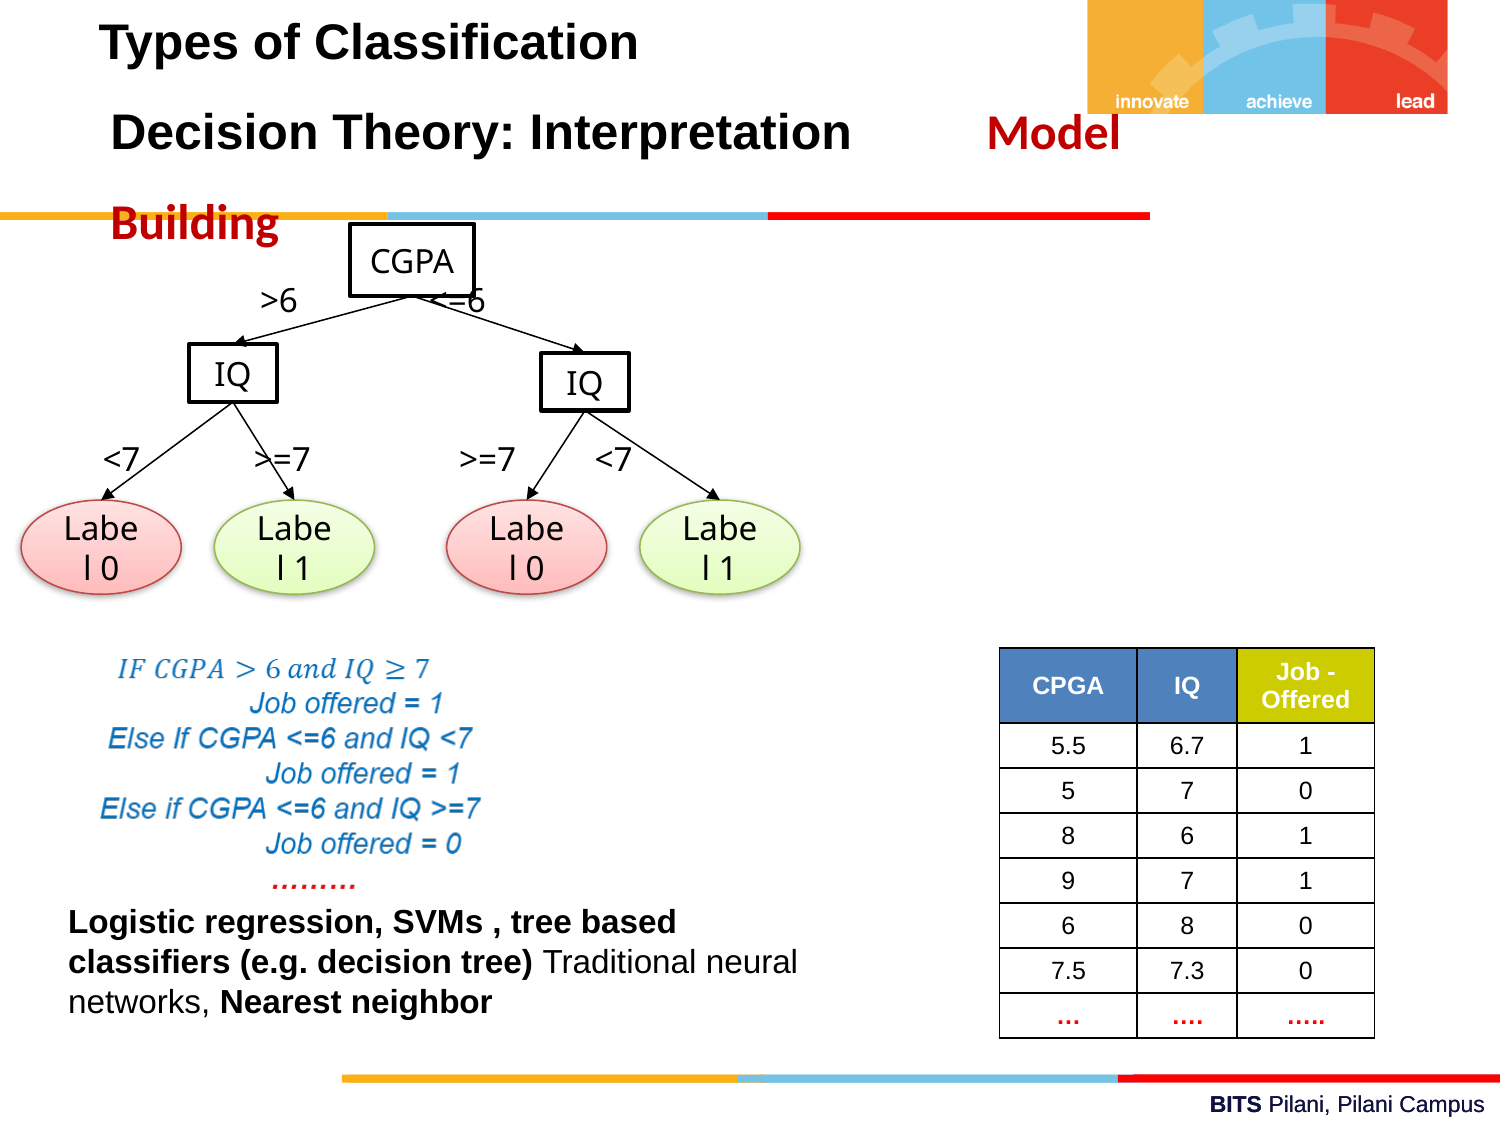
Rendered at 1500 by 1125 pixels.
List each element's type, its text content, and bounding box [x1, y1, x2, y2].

text_box CGPA [349, 223, 475, 271]
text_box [232, 295, 410, 345]
table_cell 9 [1000, 859, 1136, 902]
table_cell 1 [1238, 859, 1374, 902]
table_cell 7.5 [1000, 949, 1136, 992]
table_cell ….. [1238, 994, 1374, 1037]
table_cell 7.3 [1138, 949, 1236, 992]
table_cell 7 [1138, 859, 1236, 902]
text_box Label 0 [21, 502, 78, 593]
table_cell …. [1138, 994, 1236, 1037]
table_cell 5.5 [1000, 724, 1136, 767]
table_cell 8 [1138, 904, 1236, 947]
text_box >6 <=6 <7 >=7 >=7 <7 [78, 271, 746, 646]
table_cell … [1000, 994, 1136, 1037]
text_box [38, 642, 542, 941]
table_cell 0 [1238, 904, 1374, 947]
table_cell 7 [1138, 769, 1236, 812]
text_box Types of Classification Decision Theory: Interpretation Model Building [64, 0, 1263, 258]
text_box Logistic regression, SVMs , tree based classifiers (e.g. decision tree) Traditional neural networks, Nearest neighbor [53, 892, 861, 1068]
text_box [584, 410, 721, 501]
table_cell 8 [1000, 814, 1136, 857]
picture [1263, 0, 1448, 114]
table_cell 6.7 [1138, 724, 1236, 767]
table_cell 1 [1238, 814, 1374, 857]
table_cell 1 [1238, 724, 1374, 767]
table_header Job - Offered [1238, 649, 1374, 722]
table_cell 6 [1138, 814, 1236, 857]
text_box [411, 295, 586, 354]
text_box Label 1 [746, 502, 800, 592]
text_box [100, 401, 231, 501]
table_cell 5 [1000, 769, 1136, 812]
table_header IQ [1138, 649, 1236, 722]
table_cell 0 [1238, 949, 1374, 992]
table_header CPGA [1000, 649, 1136, 722]
table_cell 6 [1000, 904, 1136, 947]
table_cell 0 [1238, 769, 1374, 812]
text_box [232, 401, 295, 501]
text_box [526, 410, 582, 501]
